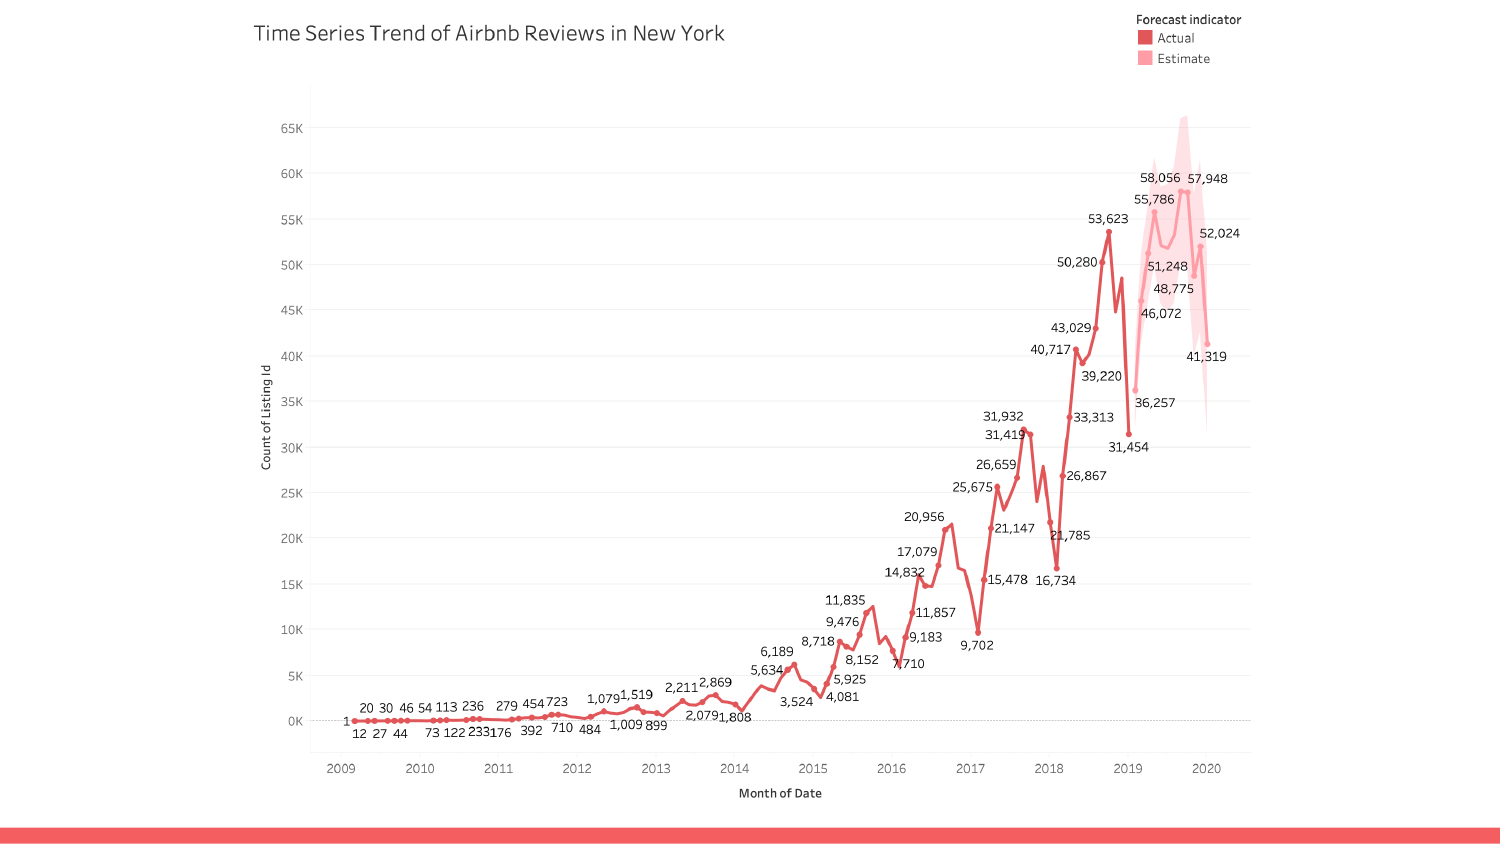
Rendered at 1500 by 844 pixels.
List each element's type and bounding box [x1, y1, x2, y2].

picture [236, 0, 1264, 821]
